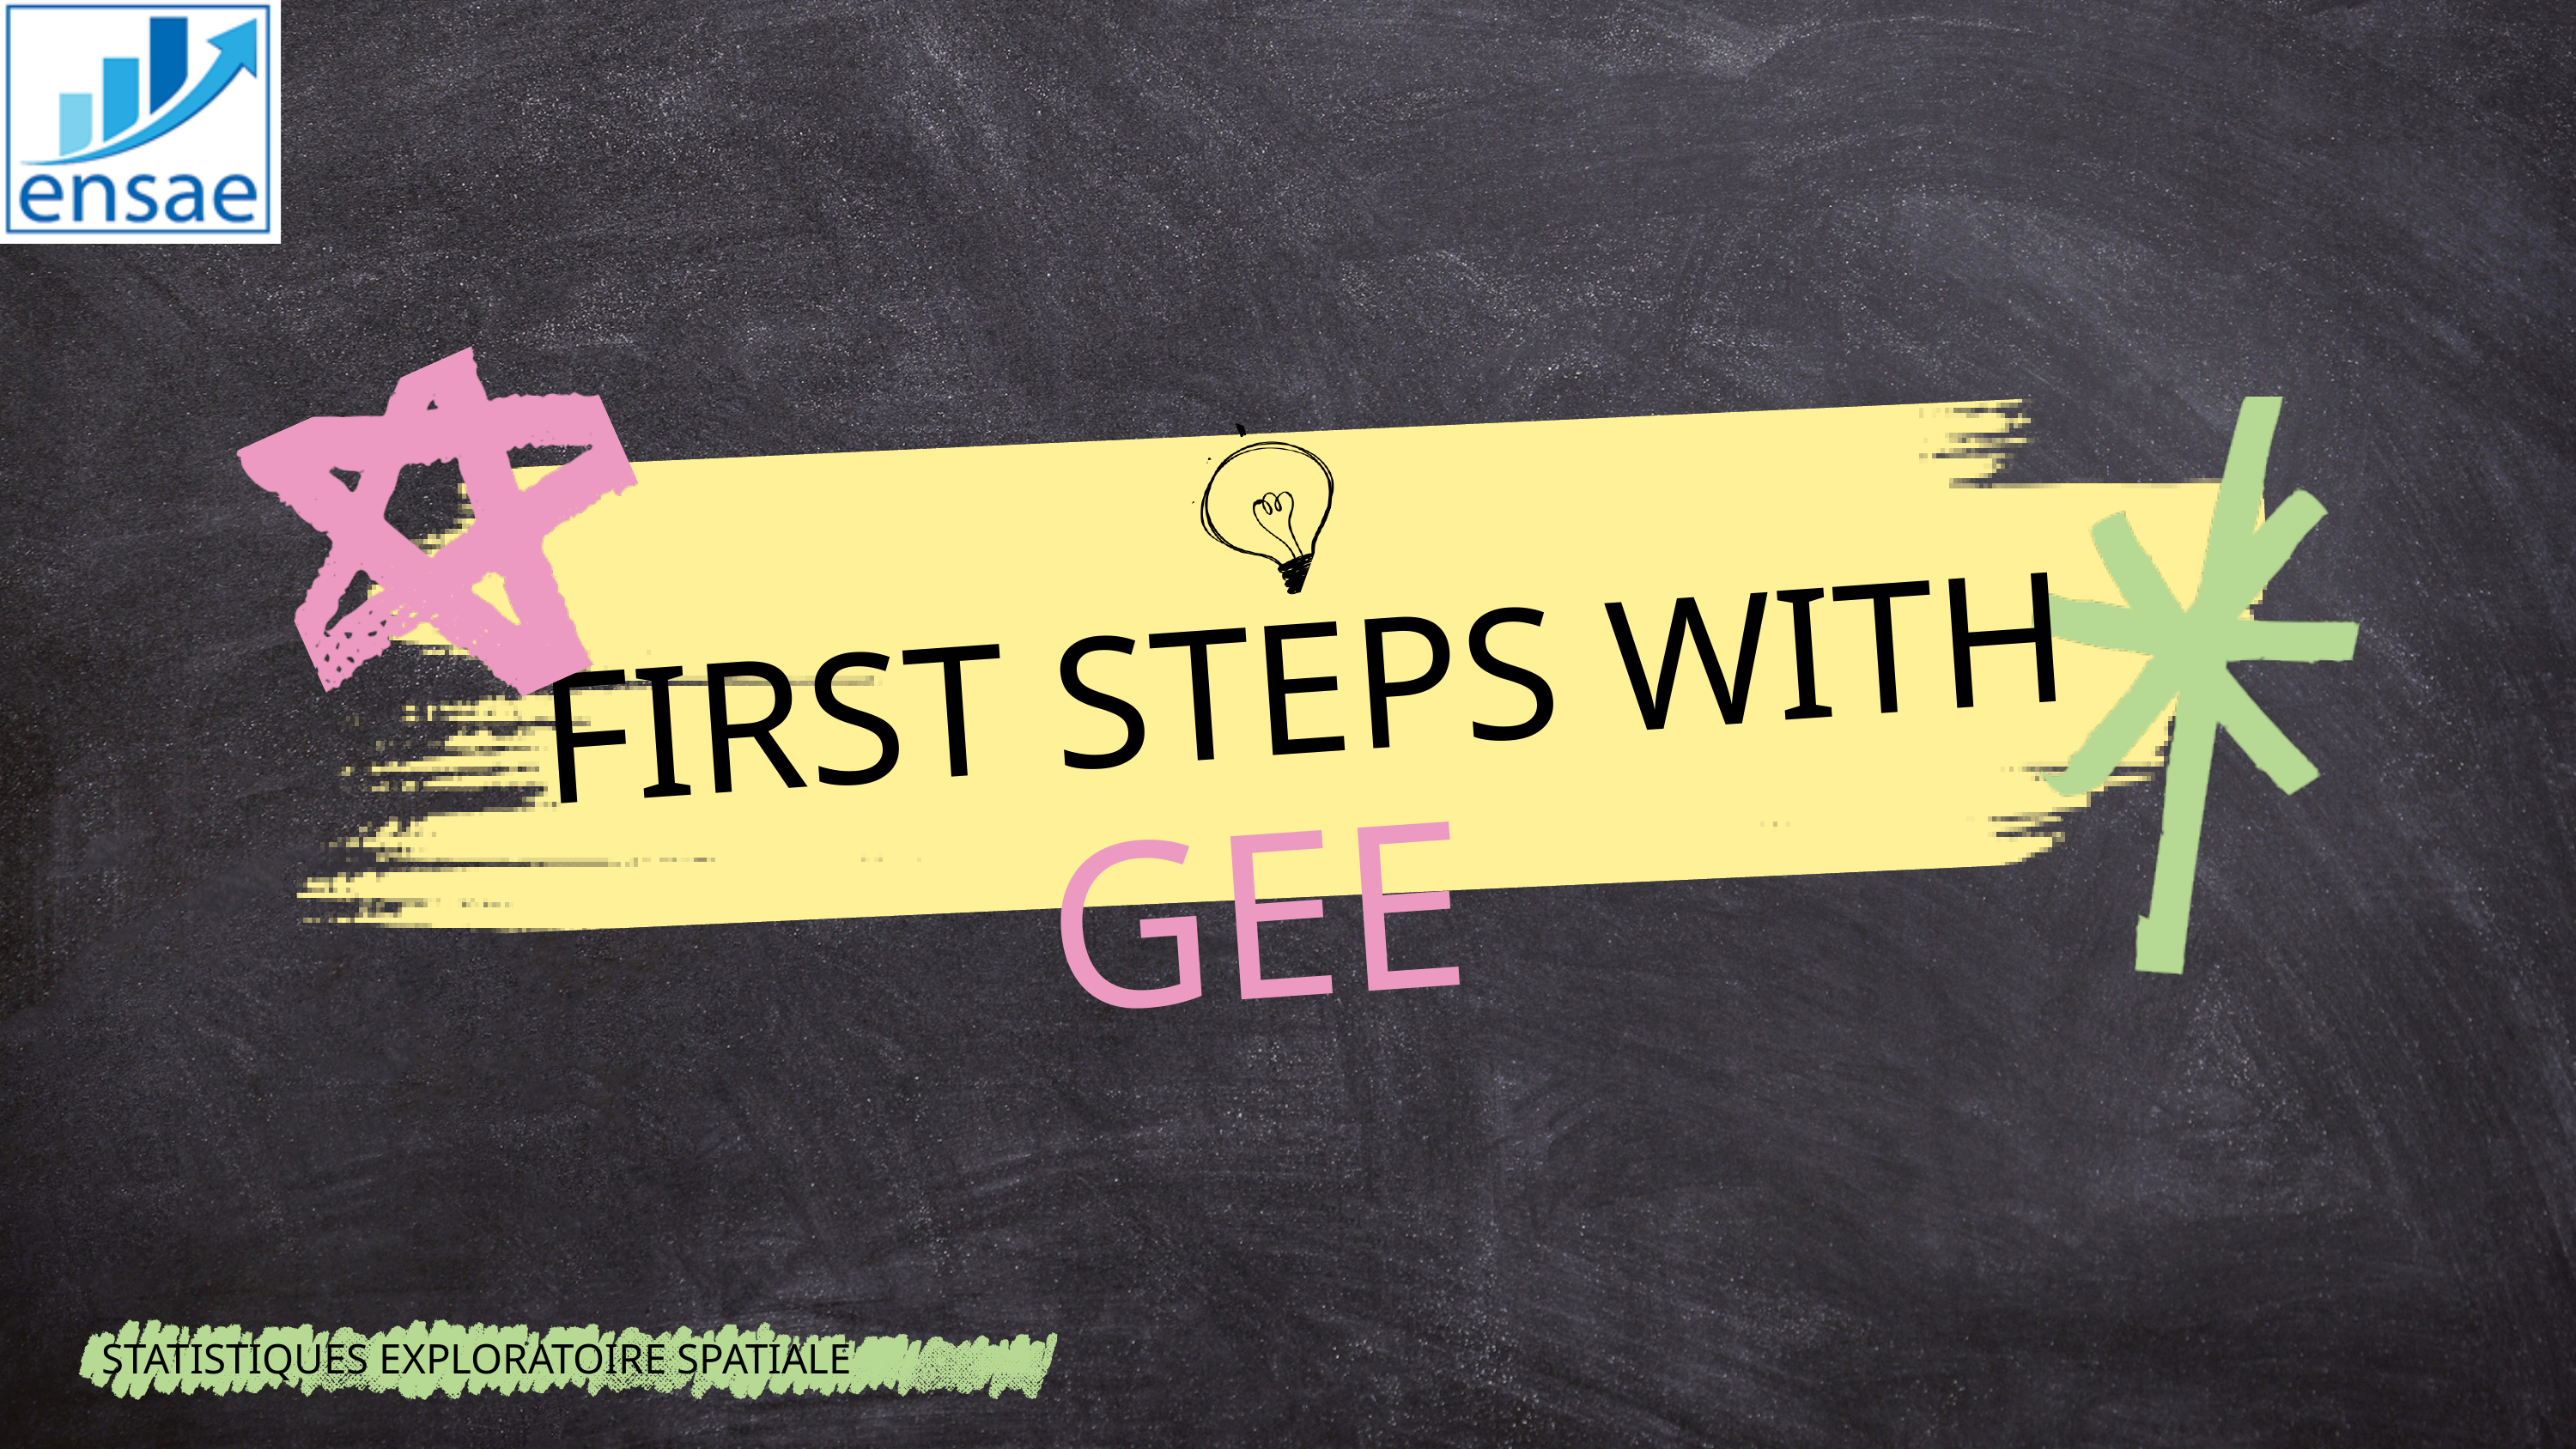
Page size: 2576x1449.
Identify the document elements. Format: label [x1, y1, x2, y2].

text_box [0, 0, 2576, 1449]
text_box [77, 1319, 1058, 1400]
text_box [221, 306, 2460, 1143]
text_box [0, 0, 282, 244]
